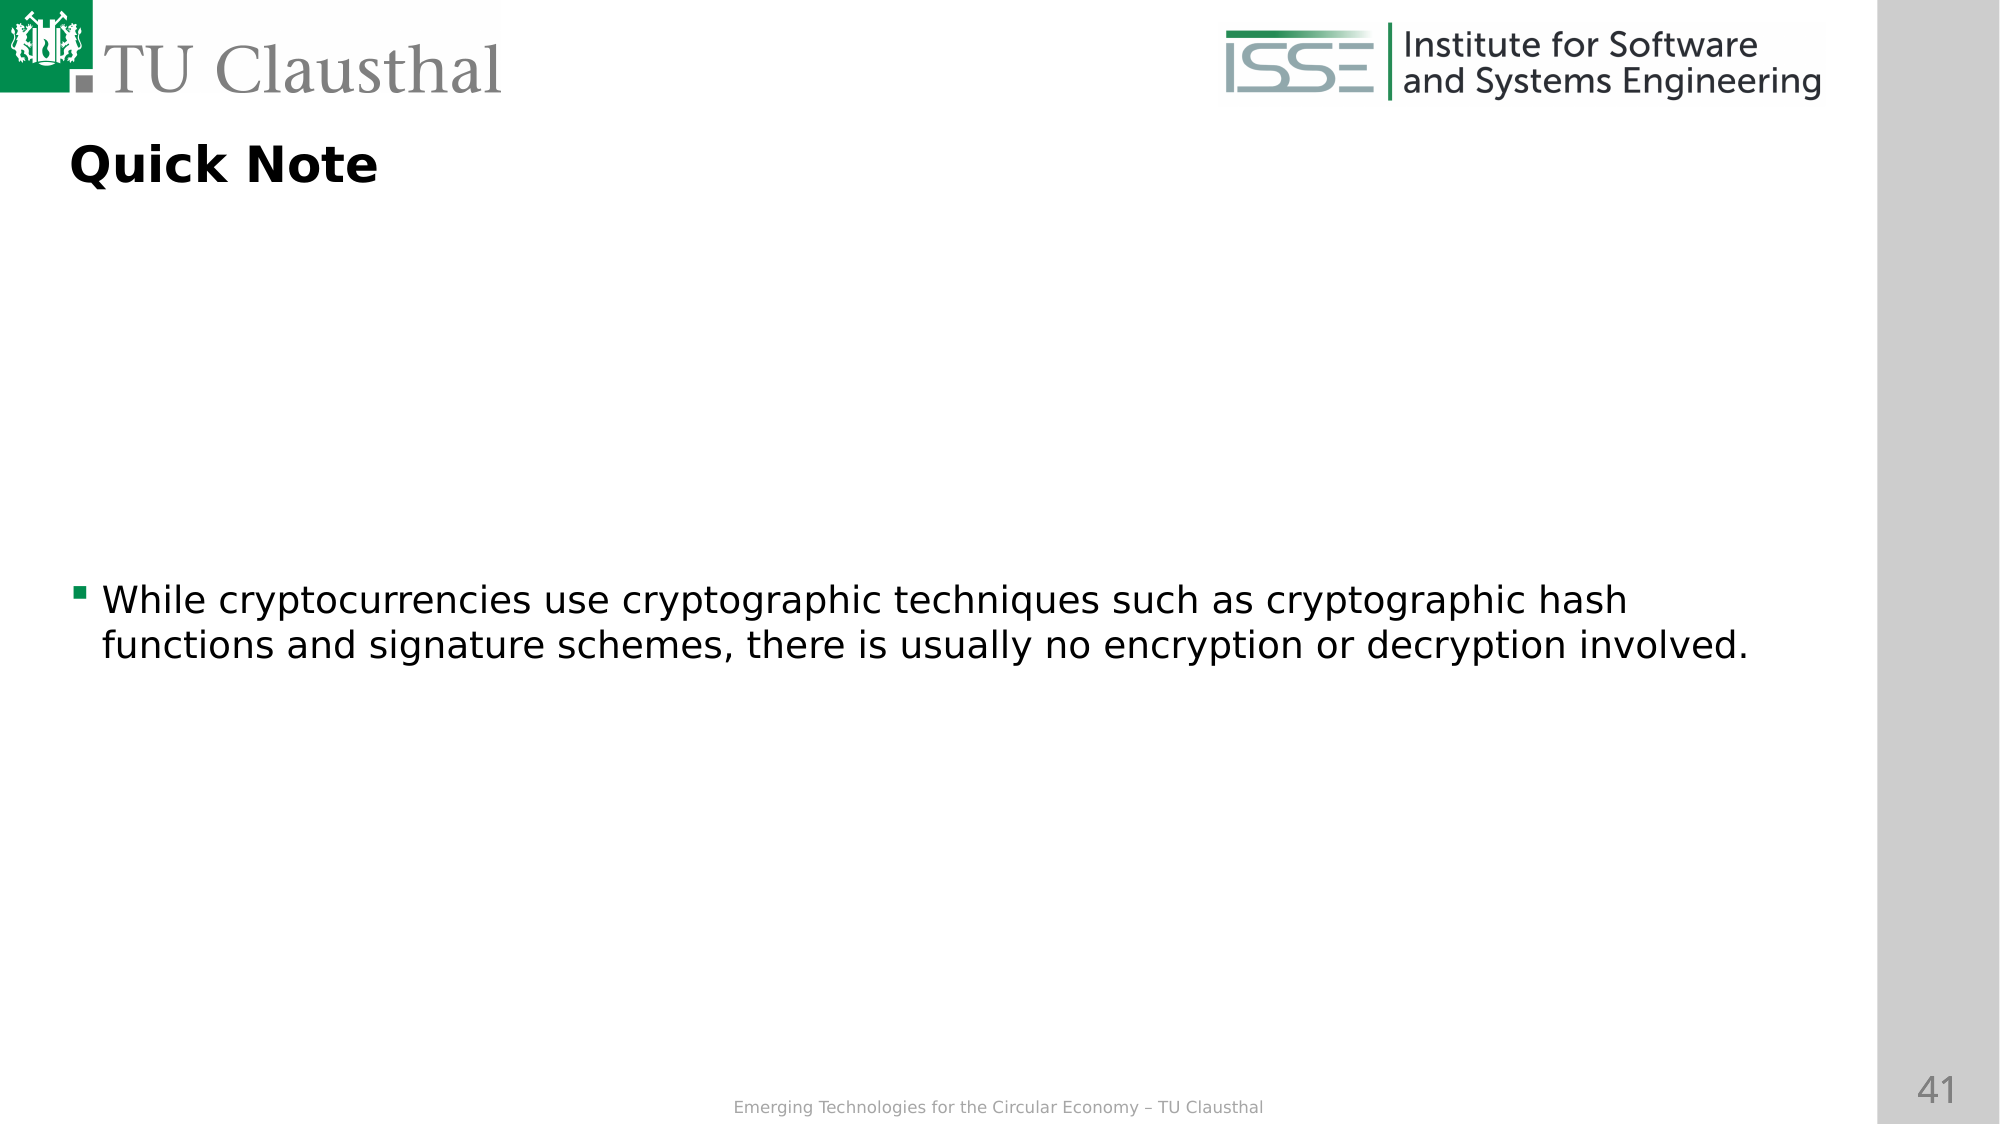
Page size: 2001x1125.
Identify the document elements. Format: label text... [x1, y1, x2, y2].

text_box Quick Note [55, 125, 1819, 208]
picture [0, 0, 501, 93]
text_box While cryptocurrencies use cryptographic techniques such as cryptographic hash functions and signature schemes, there is usually no encryption or decryption involved. [55, 208, 1819, 1035]
picture [1218, 22, 1826, 107]
